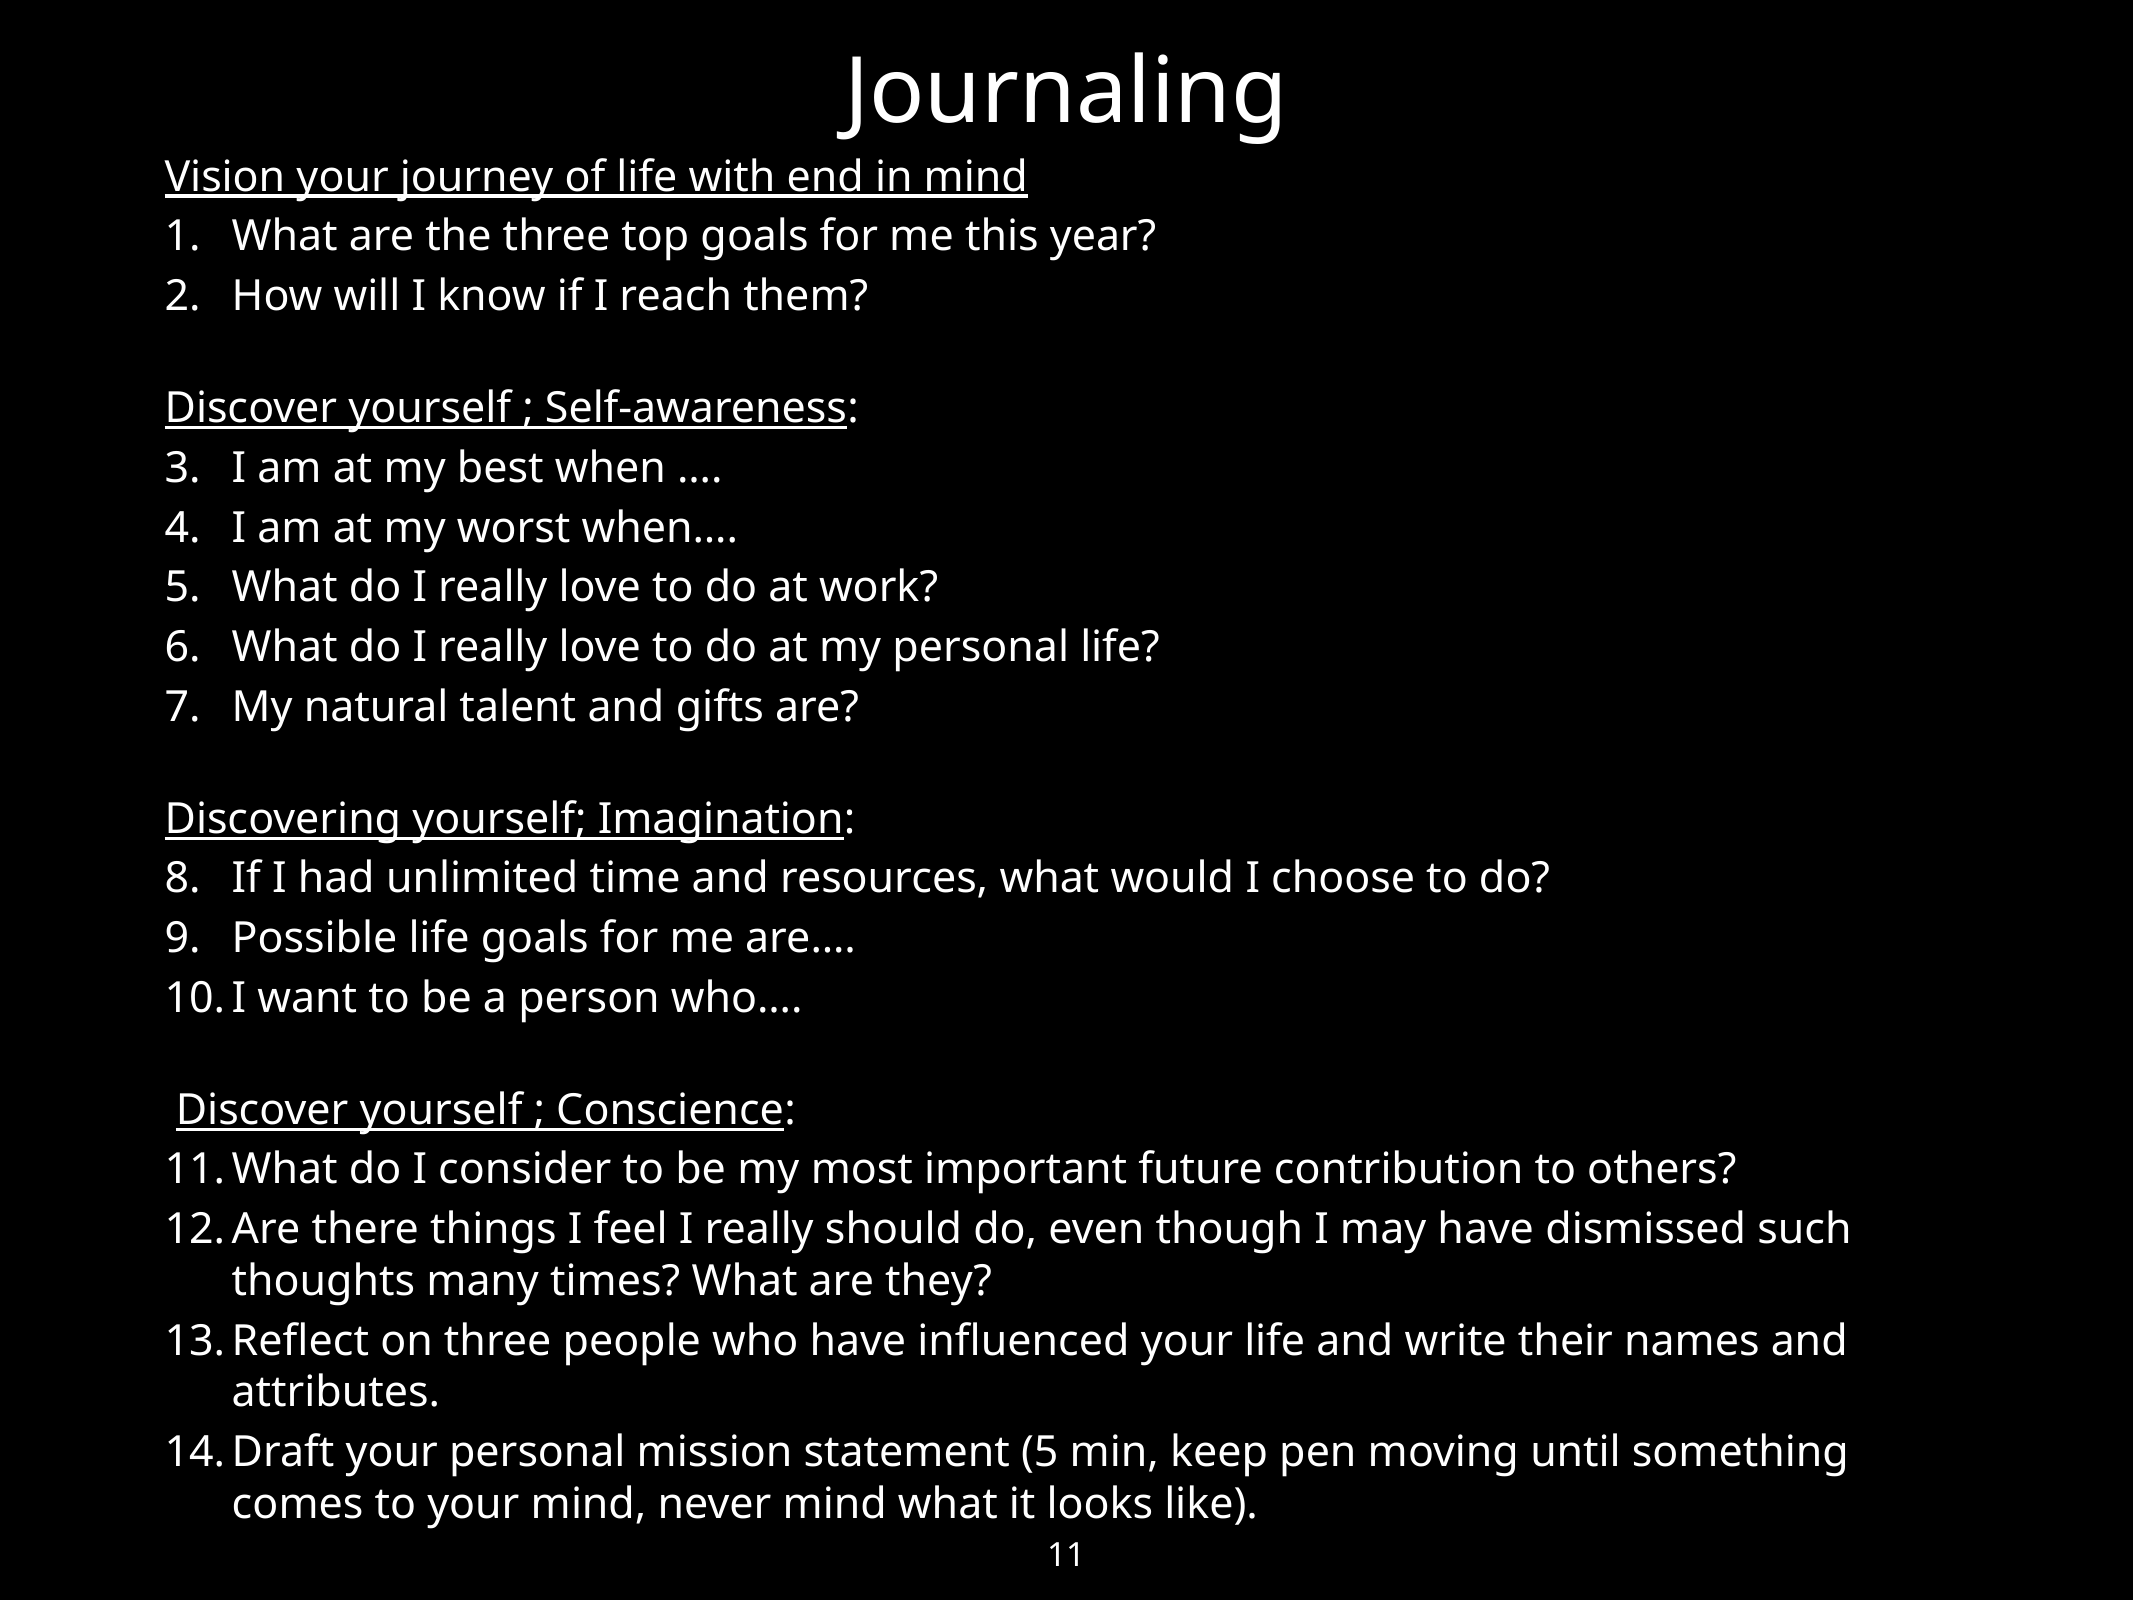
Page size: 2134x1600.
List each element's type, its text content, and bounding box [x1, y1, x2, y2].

list Vision your journey of life with end in mind What are the three top goals for me this year? How will I know if I reach them? Discover yourself ; Self-awareness: I am at my best when …. I am at my worst when…. What do I really love to do at work? What do I really love to do at my personal life? My natural talent and gifts are? Discovering yourself; Imagination: If I had unlimited time and resources, what would I choose to do? Possible life goals for me are…. I want to be a person who…. Discover yourself ; Conscience: What do I consider to be my most important future contribution to others? Are there things I feel I really should do, even though I may have dismissed such thoughts many times? What are they? Reflect on three people who have influenced your life and write their names and attributes. Draft your personal mission statement (5 min, keep pen moving until something comes to your mind, never mind what it looks like). [155, 139, 1978, 1542]
slide_number 11 [1037, 1524, 1095, 1579]
title Journaling [155, 0, 1978, 139]
